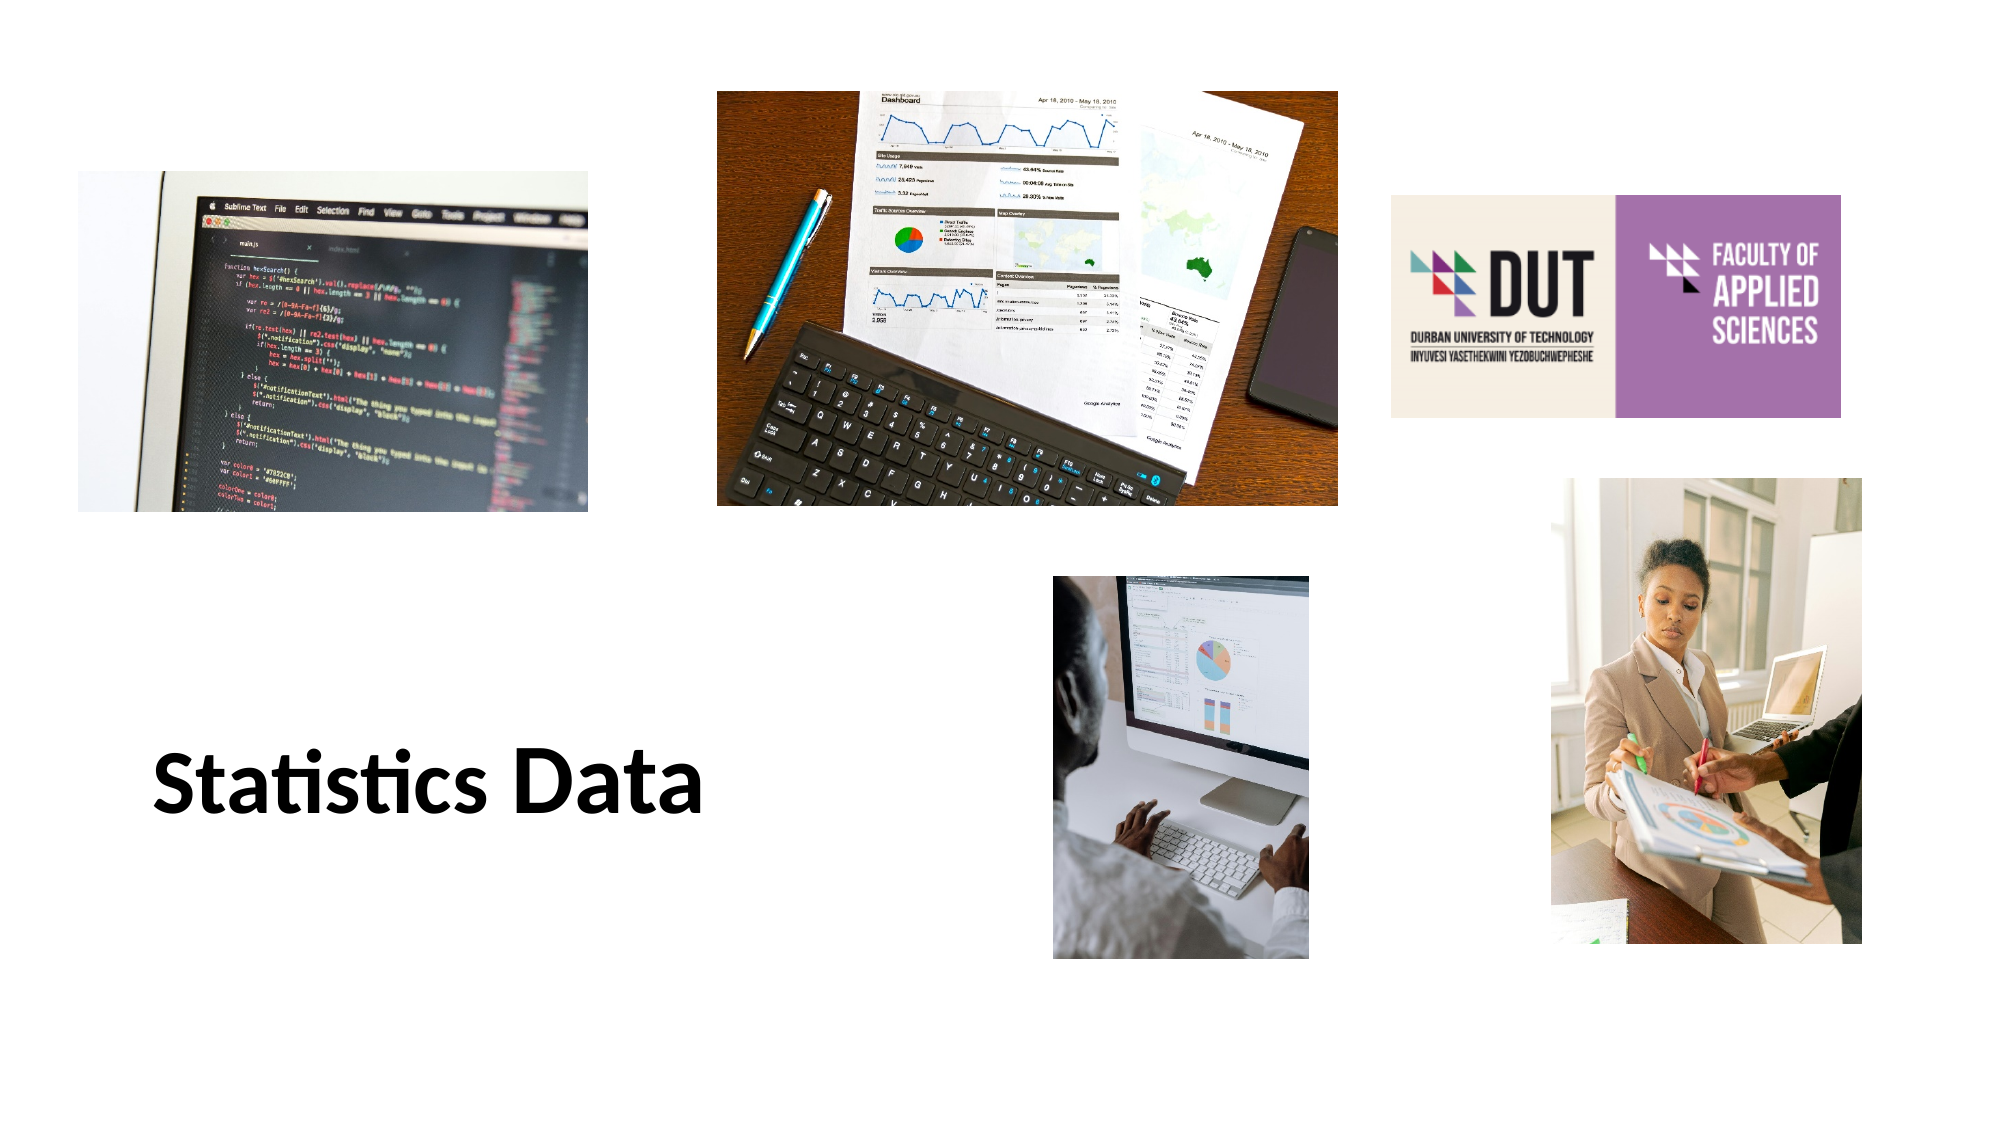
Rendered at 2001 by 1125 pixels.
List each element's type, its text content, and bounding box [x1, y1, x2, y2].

picture [1053, 576, 1309, 959]
picture [1551, 478, 1862, 944]
picture [717, 91, 1338, 506]
picture [78, 171, 588, 512]
picture [1390, 195, 1841, 418]
text_box Statistics Data [137, 719, 1034, 910]
